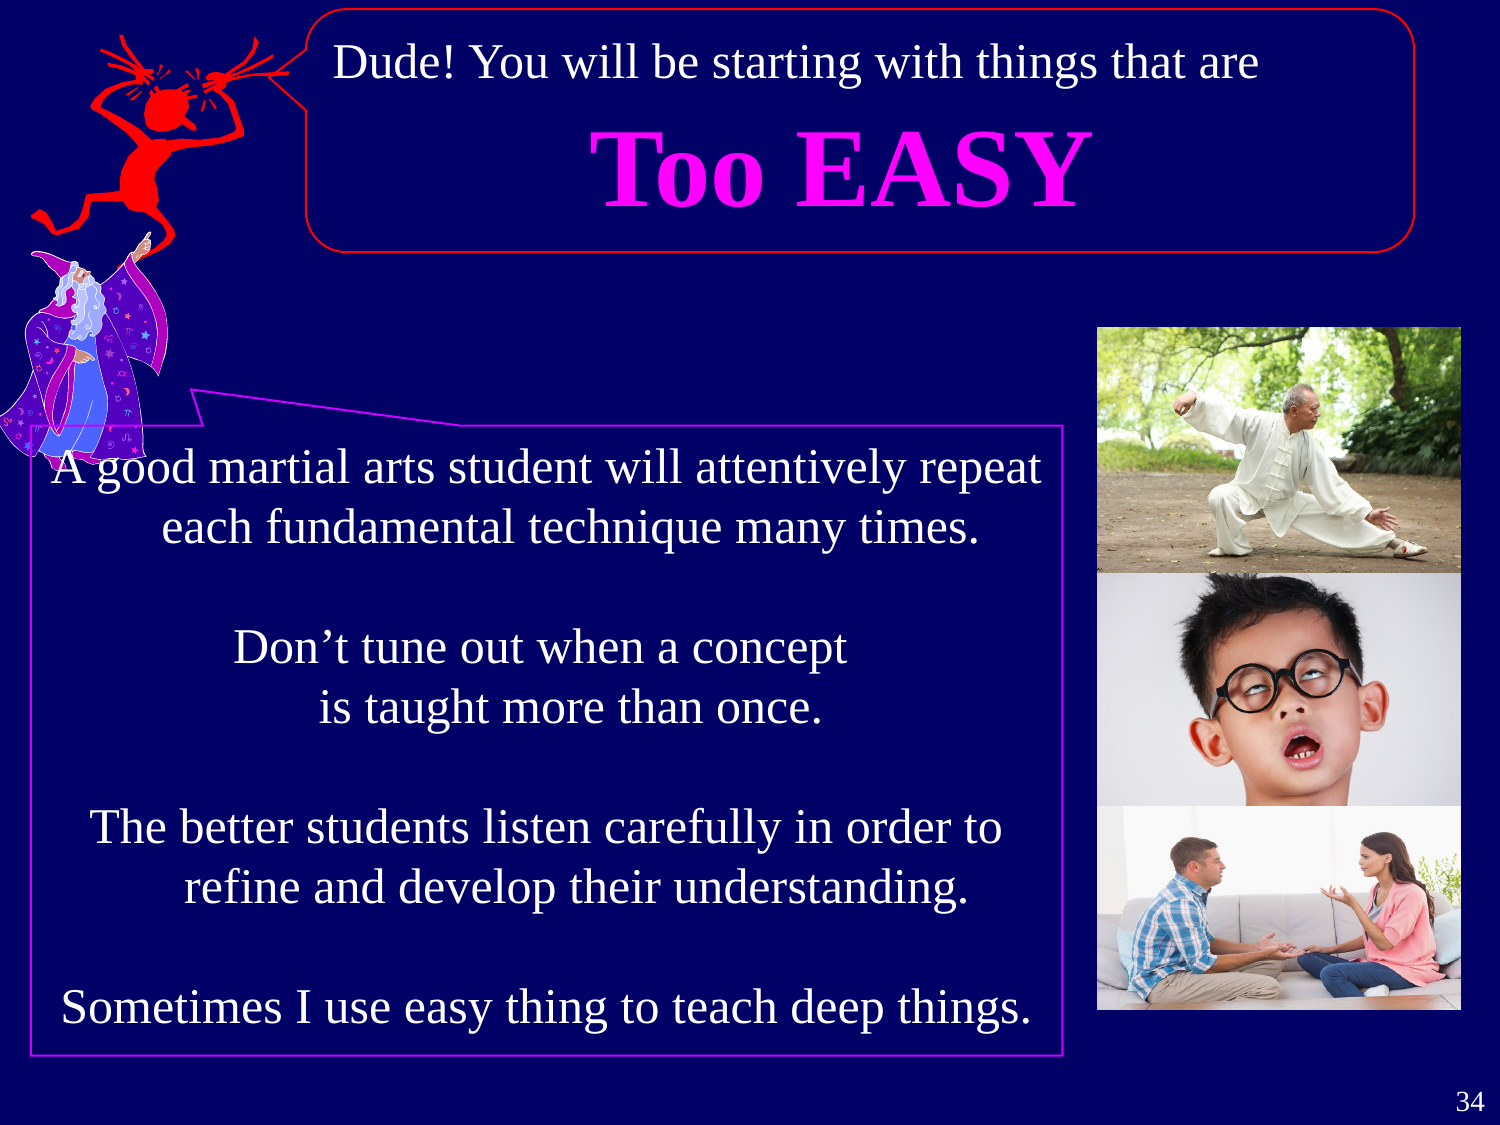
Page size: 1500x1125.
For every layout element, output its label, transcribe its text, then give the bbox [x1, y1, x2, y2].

picture [0, 231, 171, 472]
text_box A good martial arts student will attentively repeat each fundamental technique many times. Don’t tune out when a concept is taught more than once. The better students listen carefully in order to refine and develop their understanding. Sometimes I use easy thing to teach deep things. [30, 389, 1063, 1056]
text_box Too EASY [574, 85, 1111, 236]
picture [1097, 327, 1461, 1011]
text_box Dude! You will be starting with things that are [294, 9, 1415, 253]
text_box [30, 34, 290, 289]
